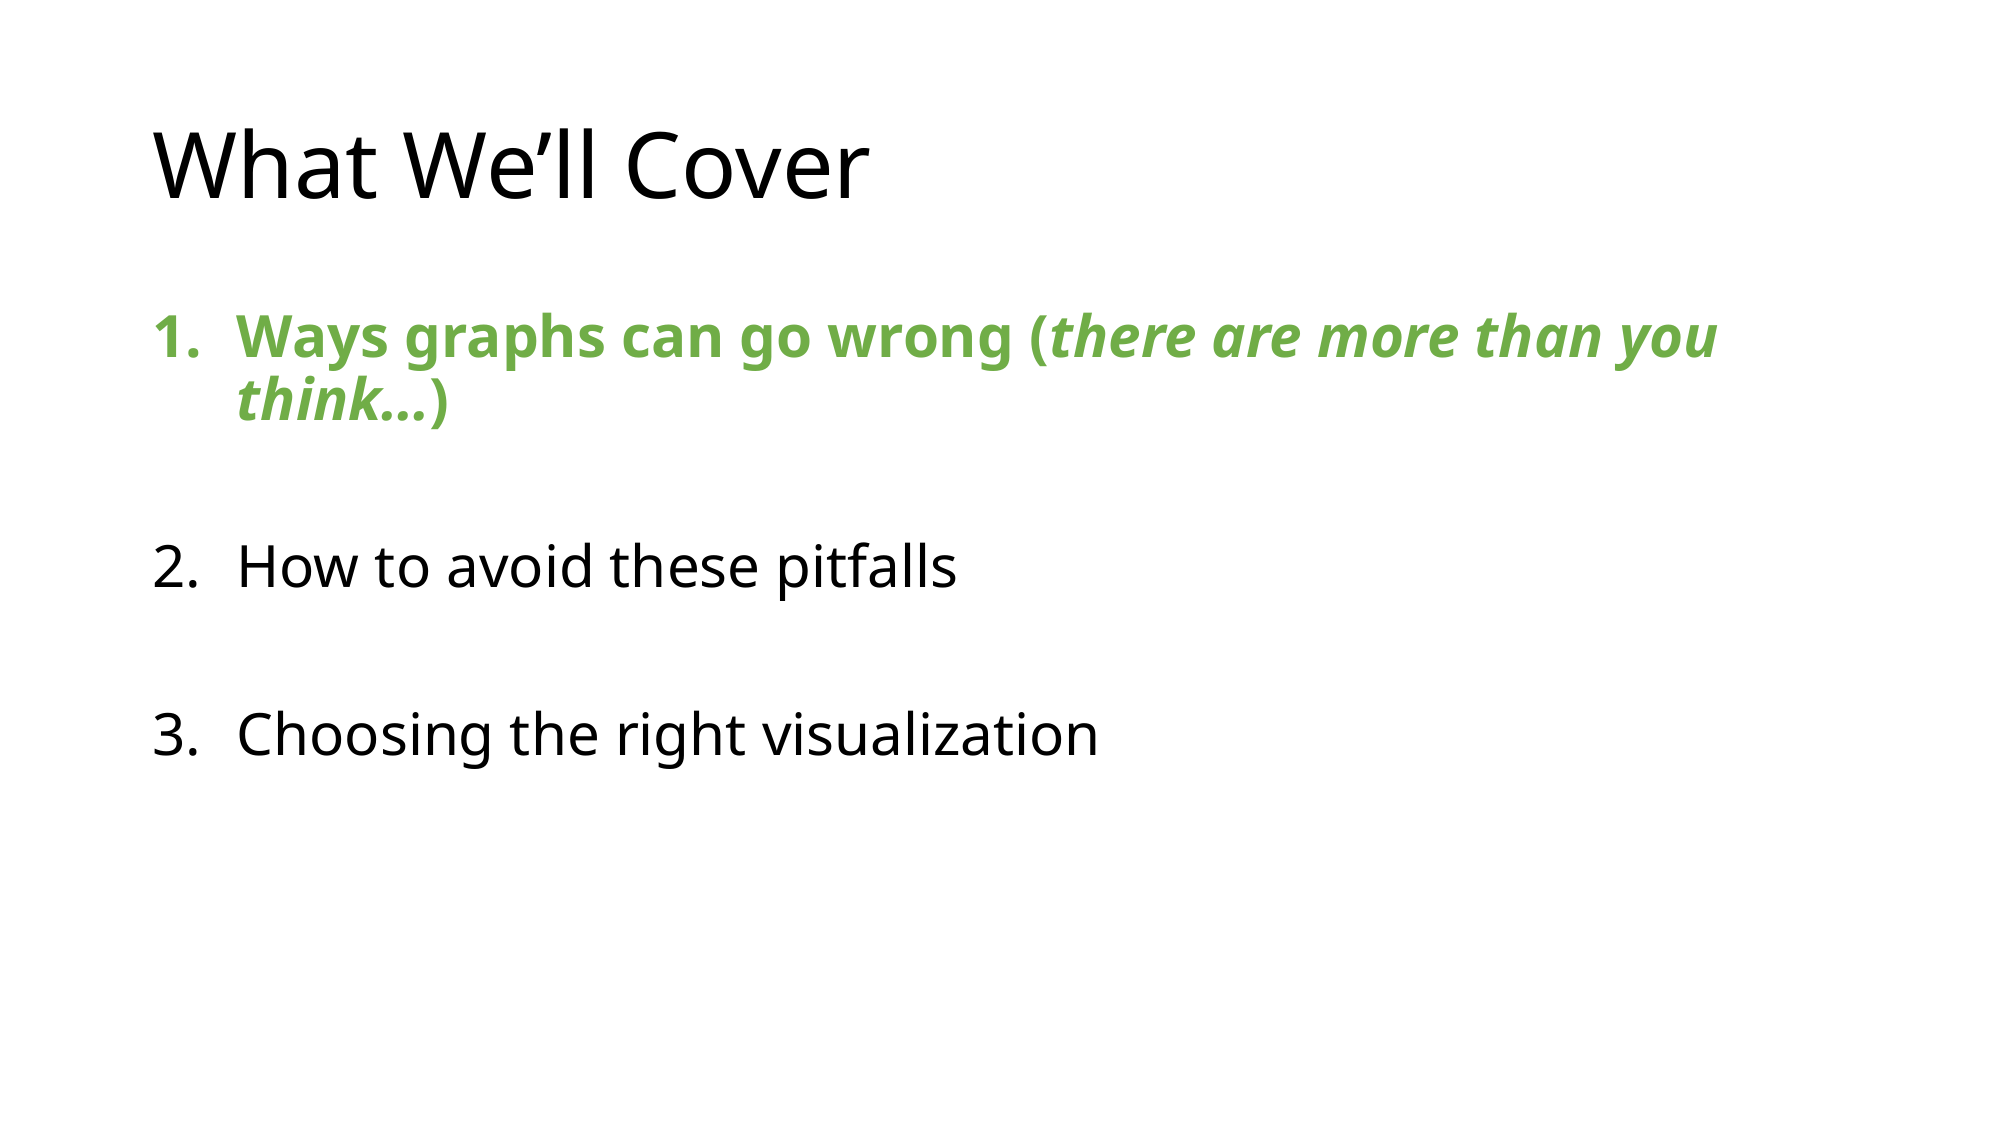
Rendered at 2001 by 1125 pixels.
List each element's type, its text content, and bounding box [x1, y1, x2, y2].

title What We’ll Cover [137, 59, 1863, 278]
list Ways graphs can go wrong (there are more than you think…) How to avoid these pitfalls Choosing the right visualization [137, 299, 1863, 1014]
